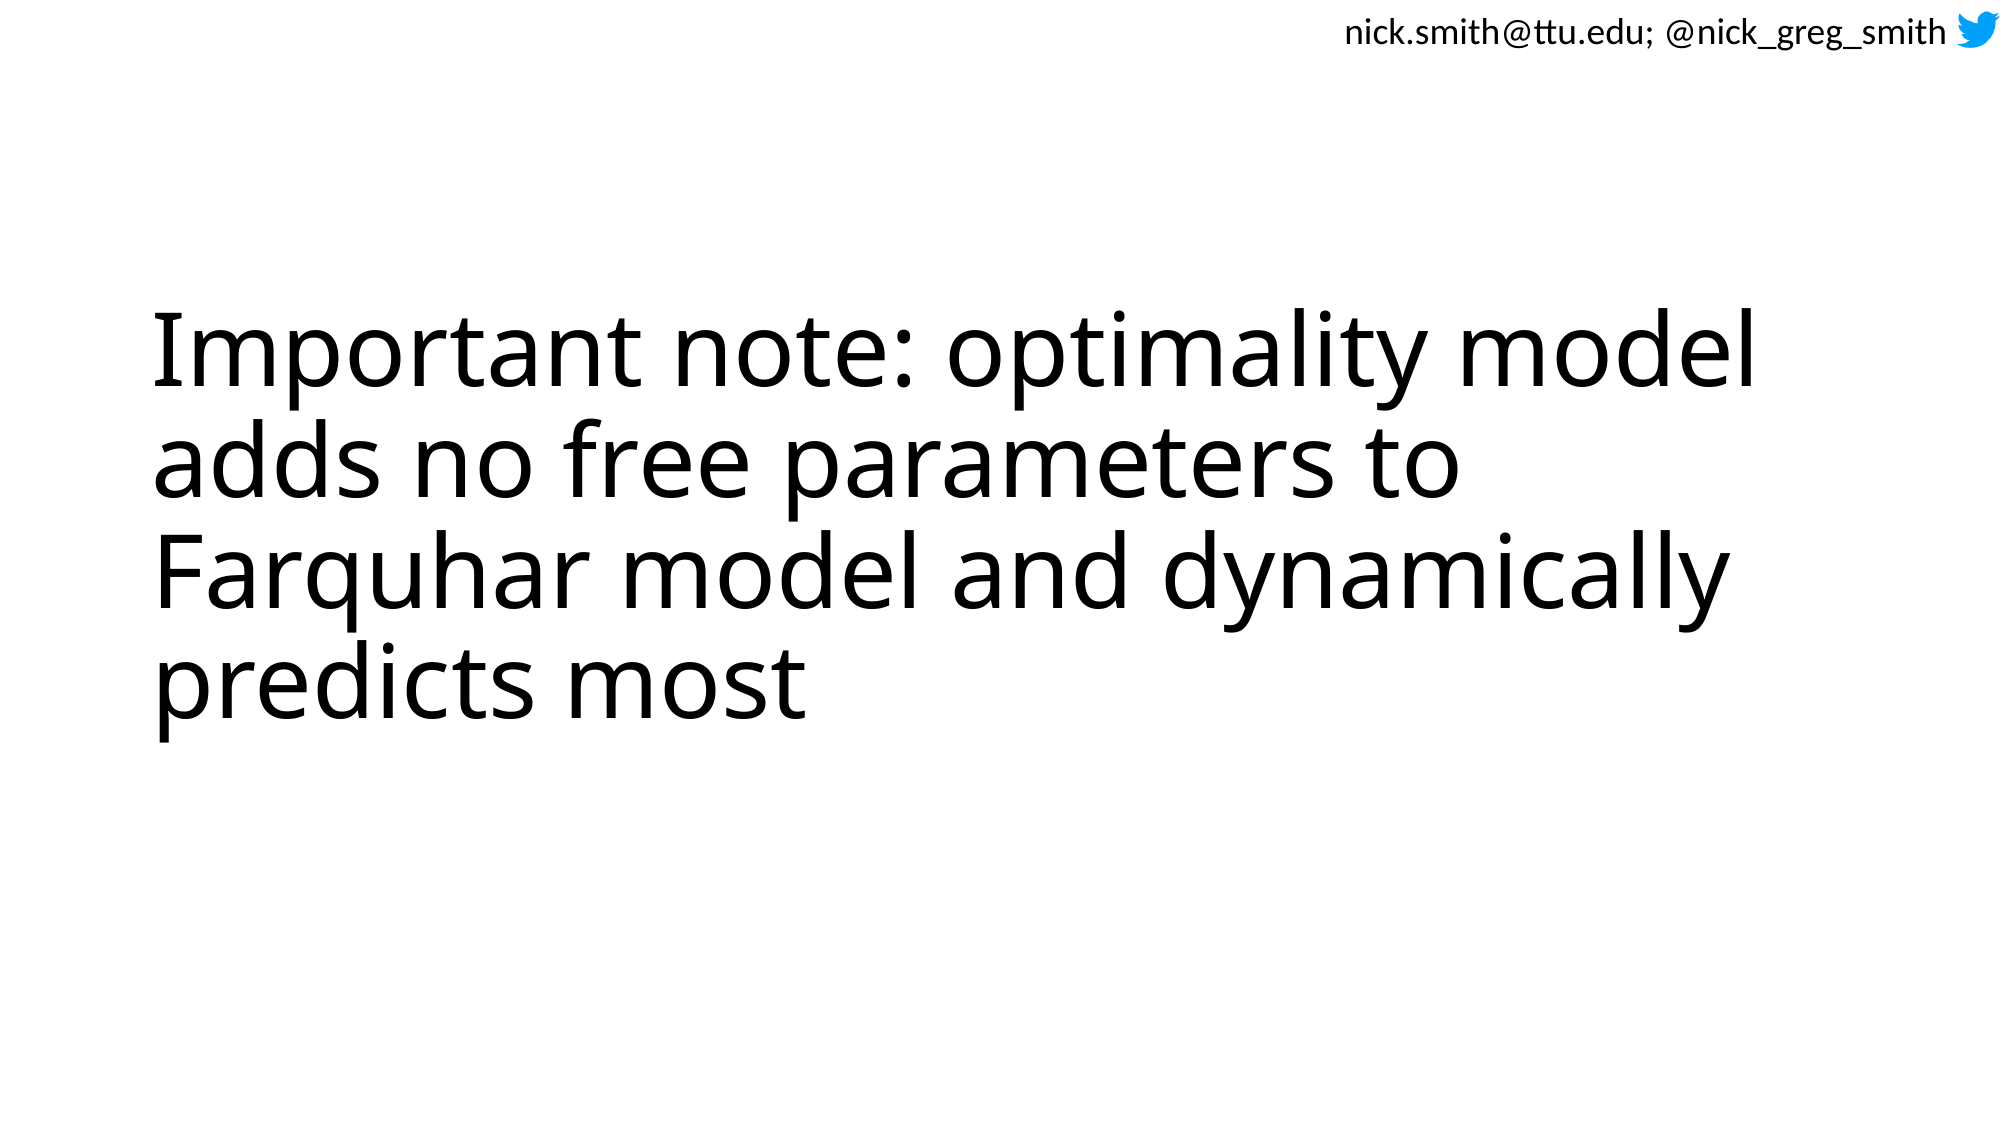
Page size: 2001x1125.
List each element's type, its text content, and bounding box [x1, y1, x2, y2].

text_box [1325, 0, 2000, 60]
title Important note: optimality model adds no free parameters to Farquhar model and dynamically predicts most [136, 280, 1862, 749]
